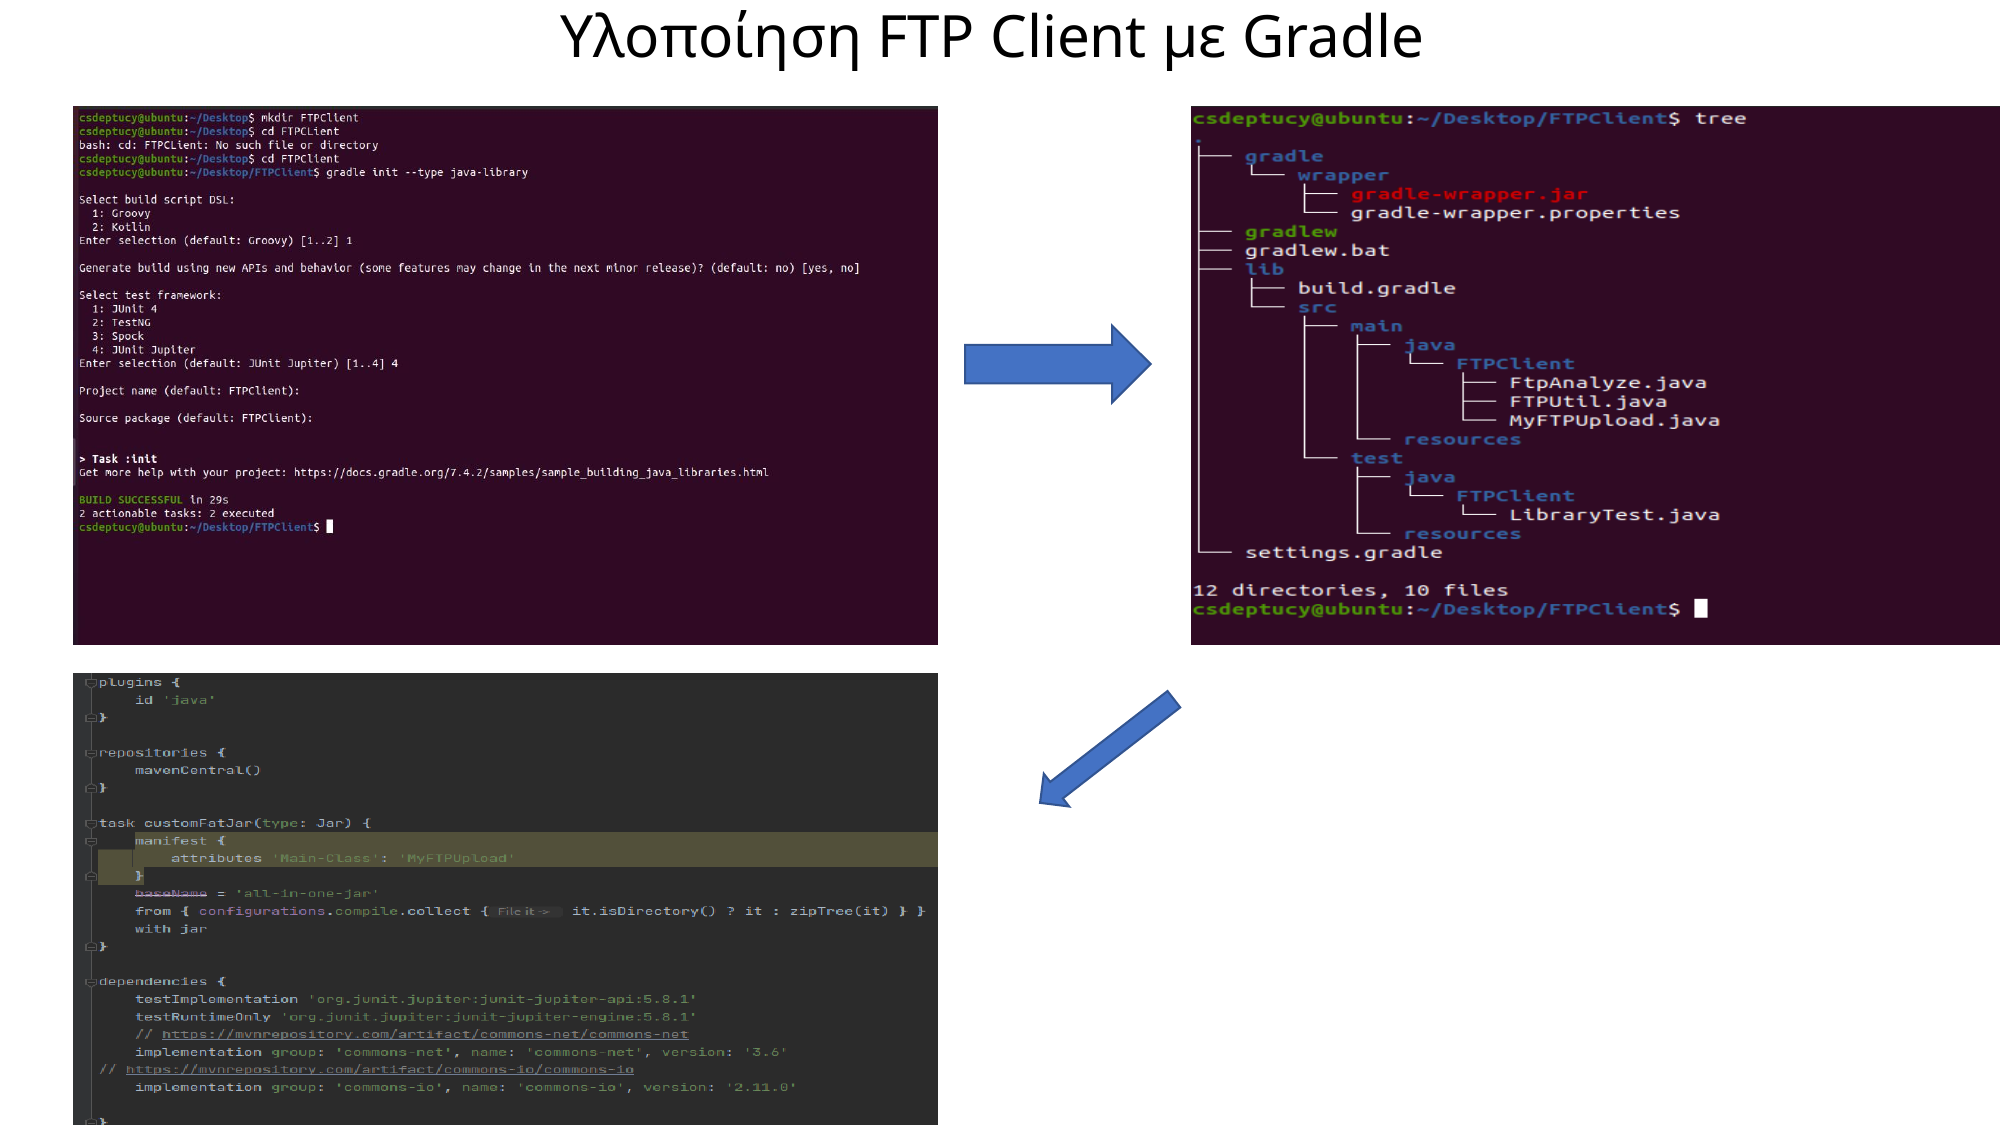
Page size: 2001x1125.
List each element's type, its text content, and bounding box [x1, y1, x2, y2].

text_box [964, 323, 1153, 406]
text_box [1038, 689, 1182, 808]
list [73, 105, 938, 645]
title Υλοποίηση FTP Client με Gradle [137, 0, 1863, 77]
picture [73, 673, 938, 1125]
picture [1191, 105, 2000, 645]
